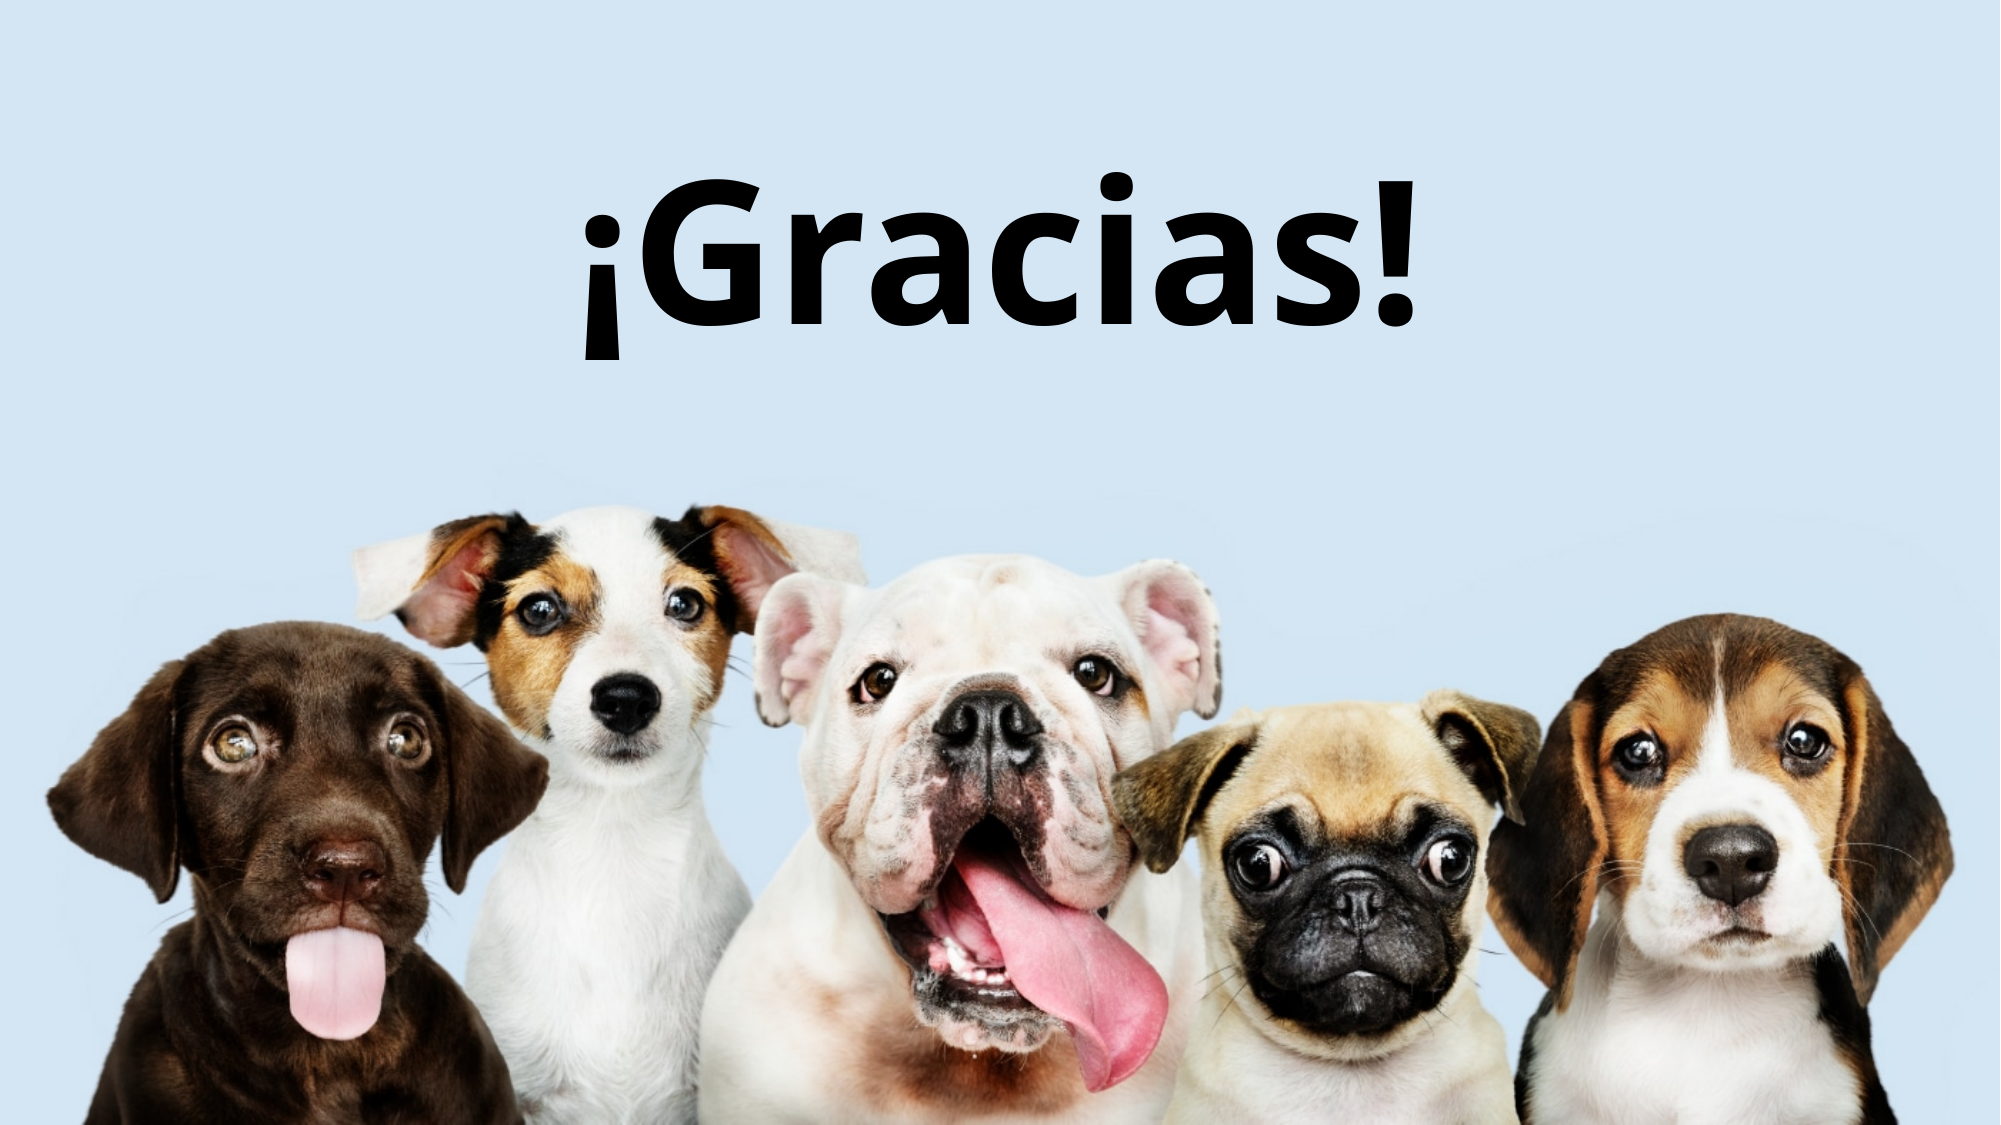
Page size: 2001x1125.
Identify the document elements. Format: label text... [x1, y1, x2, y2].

picture [0, 374, 2000, 1125]
text_box ¡Gracias! [559, 117, 1441, 373]
